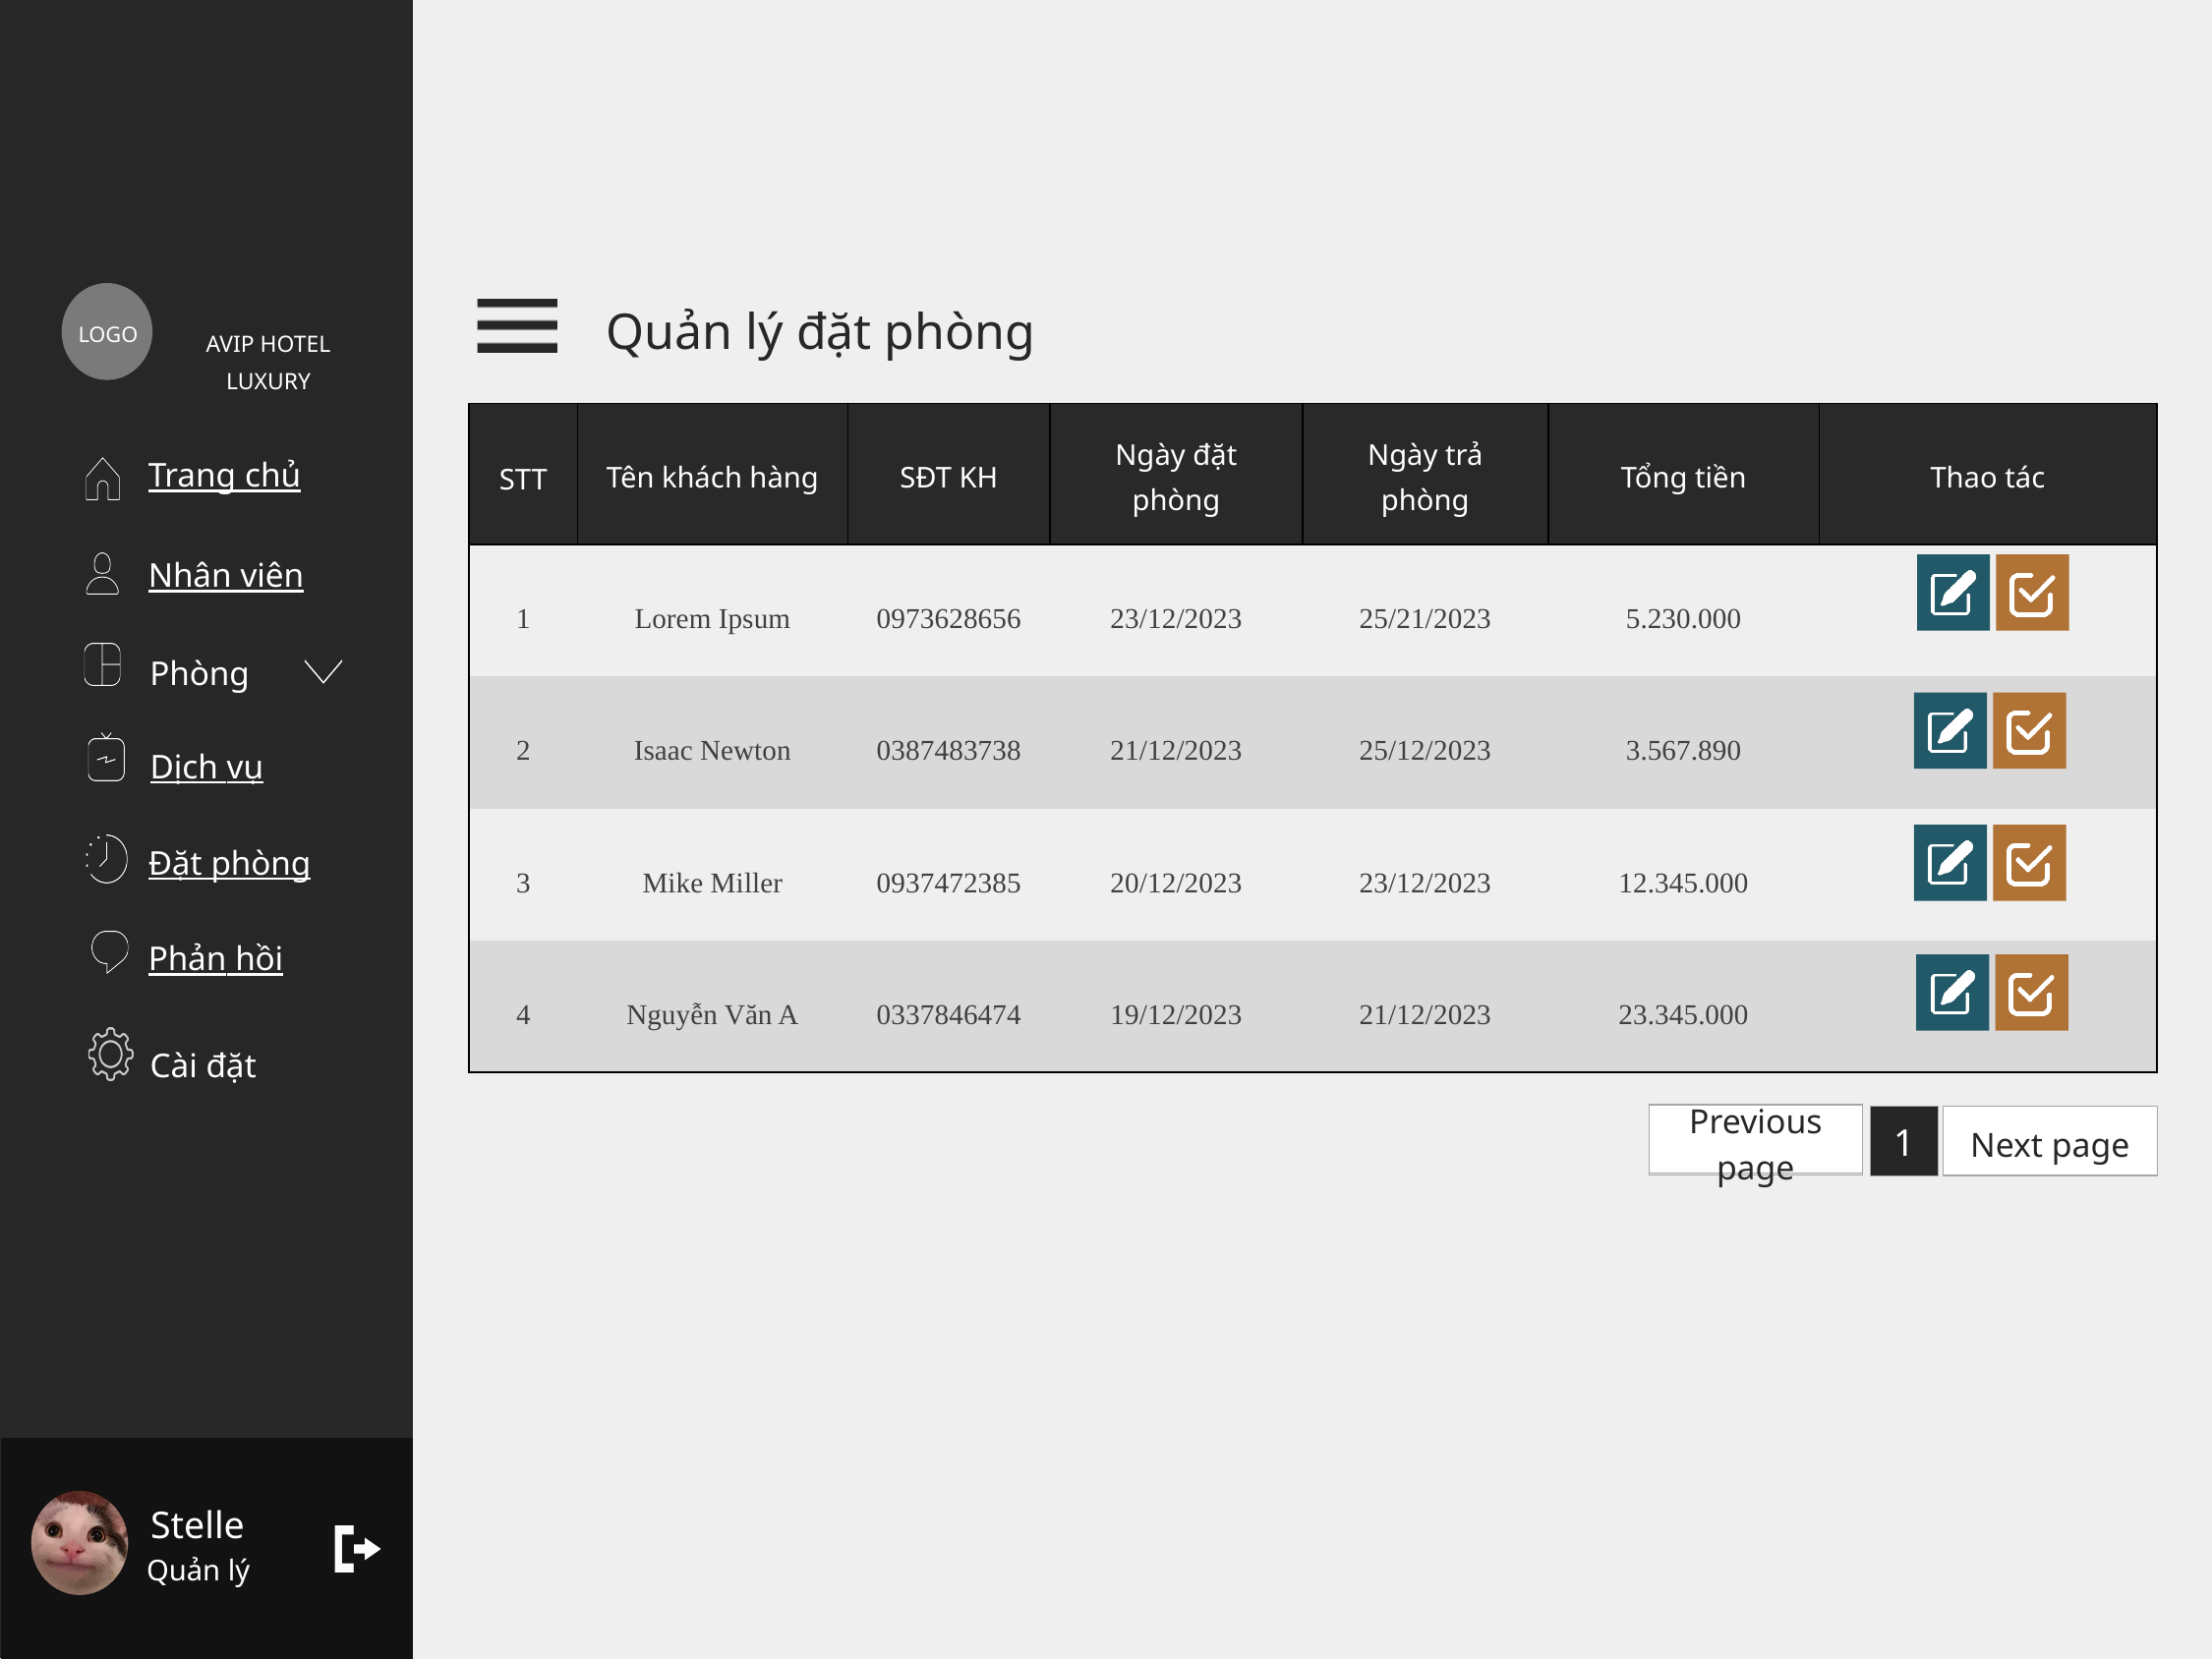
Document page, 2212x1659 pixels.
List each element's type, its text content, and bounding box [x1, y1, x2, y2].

table_cell 1 [470, 545, 577, 676]
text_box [30, 1490, 129, 1596]
table_header SĐT KH [848, 404, 1049, 543]
table_header STT [470, 404, 577, 543]
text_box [61, 282, 153, 380]
text_box 1 [1879, 1109, 1930, 1172]
table_cell 0937472385 [847, 809, 1050, 941]
table_cell 0337846474 [847, 941, 1050, 1071]
text_box [1870, 1106, 1939, 1175]
table_cell 23/12/2023 [1303, 809, 1548, 941]
table_cell [1819, 545, 2156, 676]
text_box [1916, 553, 2069, 631]
table_cell 23.345.000 [1548, 941, 1819, 1071]
table_cell 4 [470, 941, 577, 1071]
table_header Ngày đặt phòng [1051, 404, 1302, 543]
table_cell 12.345.000 [1548, 809, 1819, 941]
table_cell Mike Miller [577, 809, 847, 941]
table_cell Lorem Ipsum [577, 545, 847, 676]
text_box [0, 1437, 414, 1659]
table_cell 0387483738 [847, 676, 1050, 809]
table_cell 0973628656 [847, 545, 1050, 676]
table_cell 5.230.000 [1548, 545, 1819, 676]
table_cell Nguyễn Văn A [577, 941, 847, 1071]
text_box Previous page [1649, 1105, 1863, 1174]
table_cell 3.567.890 [1548, 676, 1819, 809]
text_box [477, 299, 557, 353]
table_cell 3 [470, 809, 577, 941]
table_cell Isaac Newton [577, 676, 847, 809]
table_cell 25/12/2023 [1303, 676, 1548, 809]
table_cell [1819, 676, 2156, 809]
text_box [1913, 692, 2066, 770]
table_cell 19/12/2023 [1050, 941, 1303, 1071]
table_cell 25/21/2023 [1303, 545, 1548, 676]
table_header Thao tác [1820, 404, 2156, 543]
table_cell 2 [470, 676, 577, 809]
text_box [0, 0, 414, 1437]
table_header Tổng tiền [1549, 404, 1819, 543]
table_cell [1819, 941, 2156, 1071]
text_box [1913, 824, 2066, 901]
table_cell 21/12/2023 [1303, 941, 1548, 1071]
text_box Quản lý đặt phòng [606, 290, 1256, 360]
table_cell 20/12/2023 [1050, 809, 1303, 941]
table_cell 21/12/2023 [1050, 676, 1303, 809]
table_header Ngày trả phòng [1304, 404, 1547, 543]
table_header Tên khách hàng [578, 404, 847, 543]
table_cell 23/12/2023 [1050, 545, 1303, 676]
text_box Next page [1943, 1106, 2157, 1175]
table_cell [1819, 809, 2156, 941]
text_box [1915, 953, 2069, 1031]
